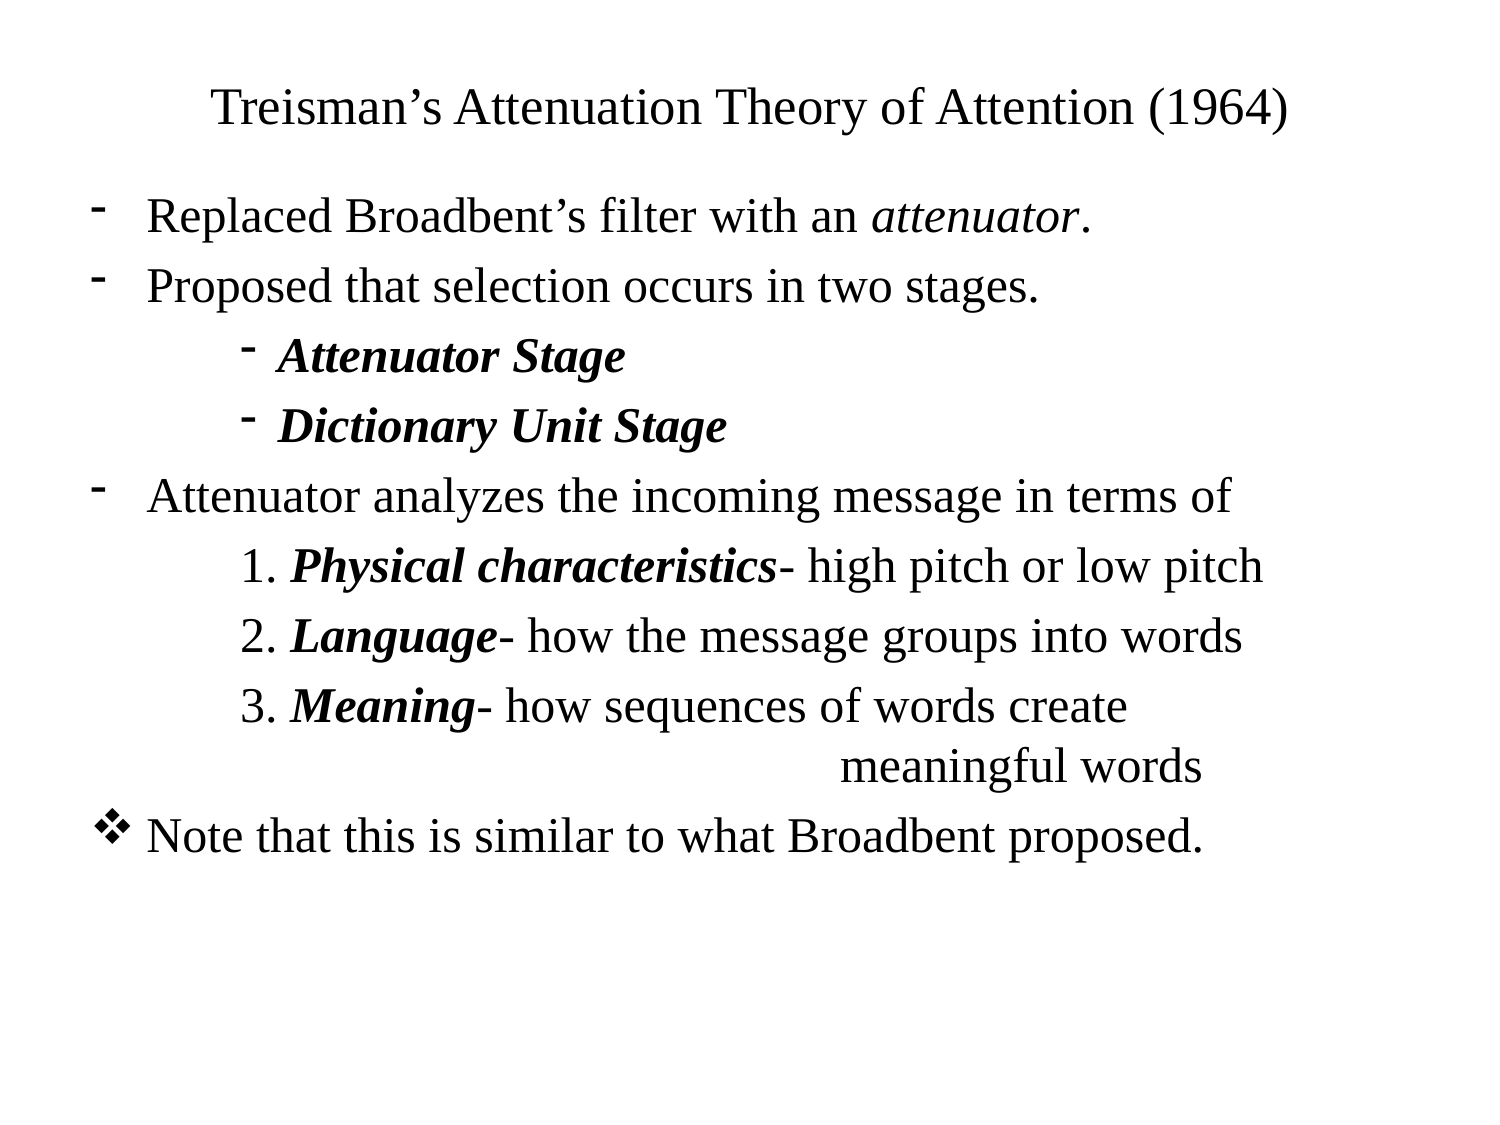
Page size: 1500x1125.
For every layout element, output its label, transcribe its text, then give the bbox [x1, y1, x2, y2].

title Treisman’s Attenuation Theory of Attention (1964) [75, 45, 1425, 163]
list Replaced Broadbent’s filter with an attenuator. Proposed that selection occurs in two stages. Attenuator Stage Dictionary Unit Stage Attenuator analyzes the incoming message in terms of 1. Physical characteristics- high pitch or low pitch 2. Language- how the message groups into words 3. Meaning- how sequences of words create meaningful words Note that this is similar to what Broadbent proposed. [75, 174, 1425, 1005]
